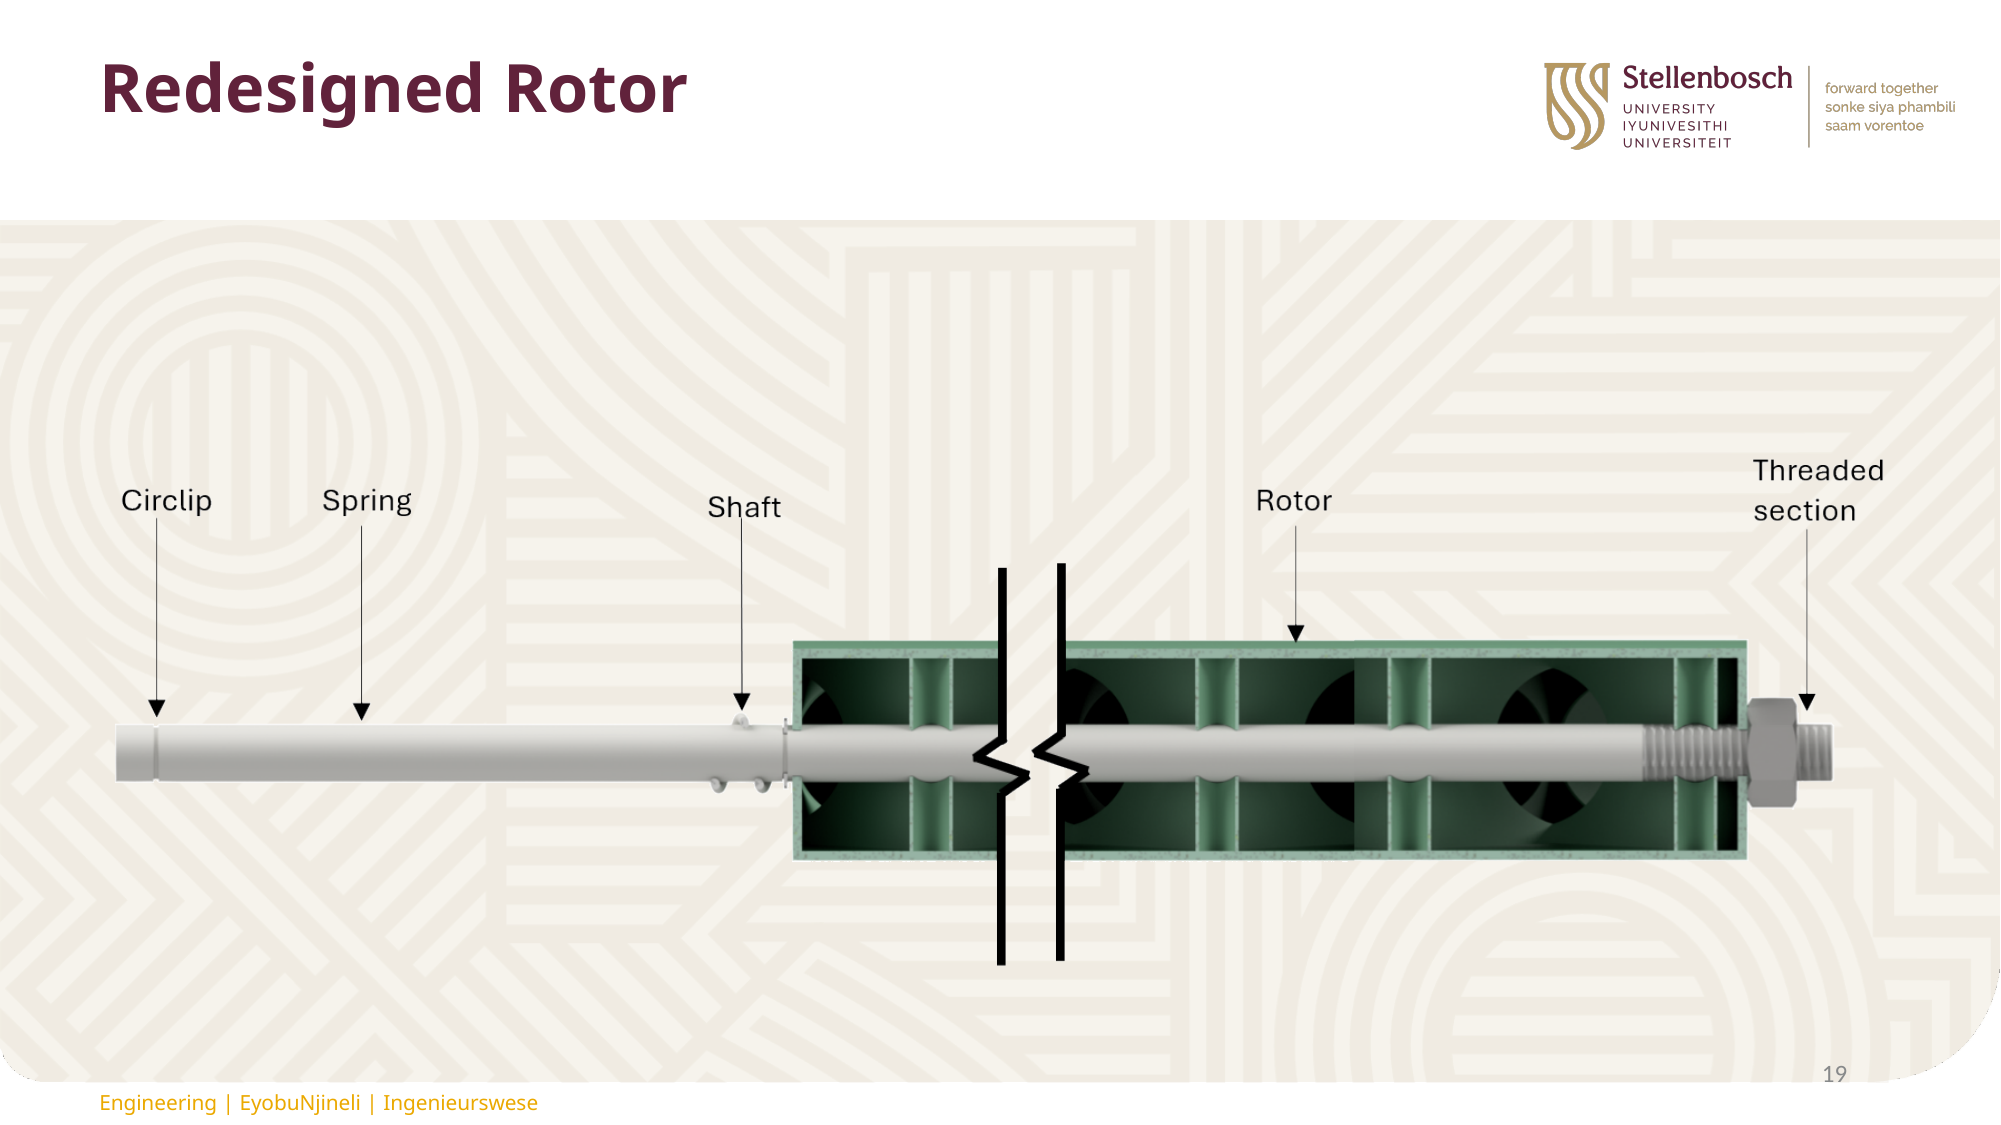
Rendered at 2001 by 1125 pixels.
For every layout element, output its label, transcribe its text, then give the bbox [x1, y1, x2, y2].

picture [0, 969, 2000, 1125]
title Redesigned Rotor [85, 47, 1452, 215]
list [85, 436, 1910, 977]
picture [1499, 21, 2000, 192]
slide_number 19 [1412, 1042, 1863, 1103]
